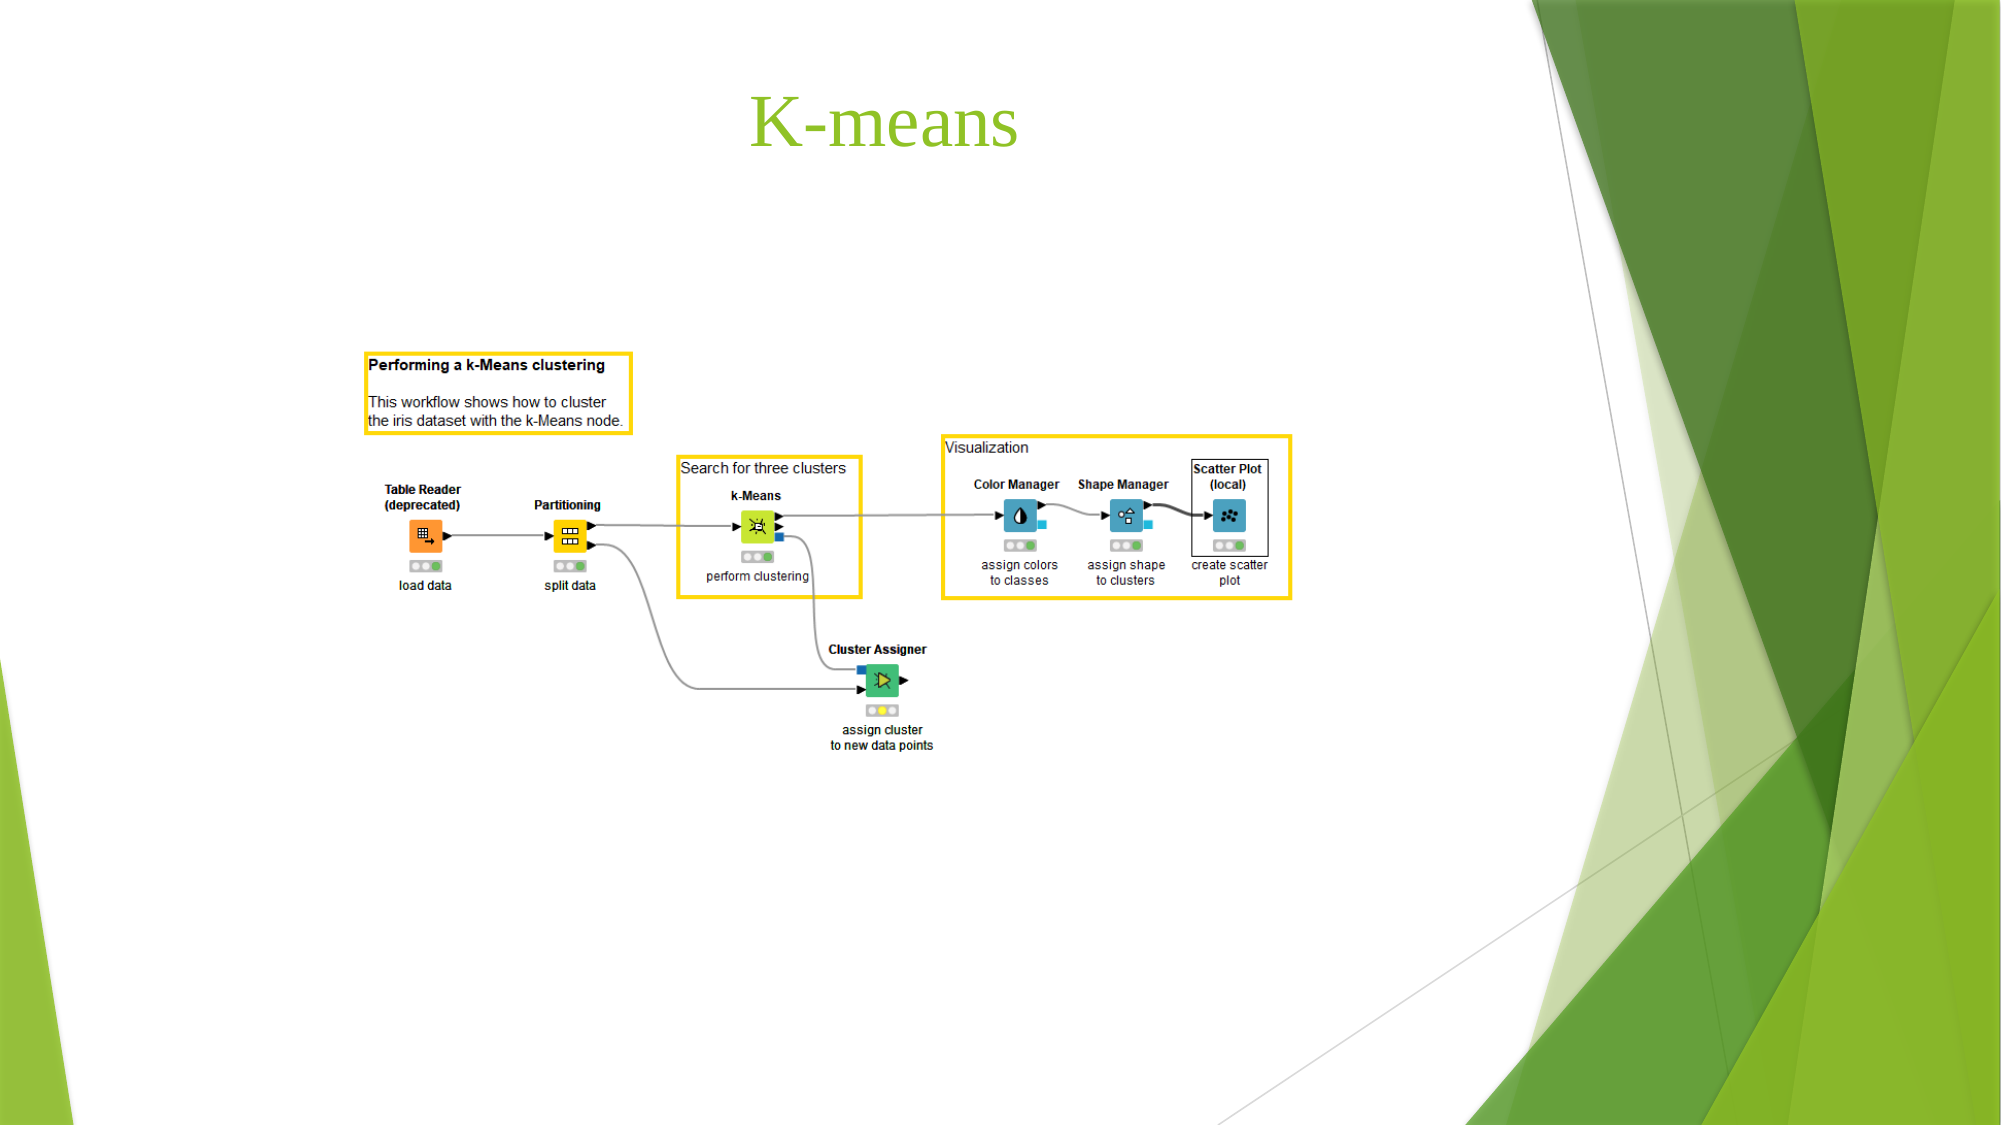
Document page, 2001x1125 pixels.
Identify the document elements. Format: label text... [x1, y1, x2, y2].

title K-means [72, 63, 1698, 187]
picture [354, 339, 1315, 786]
